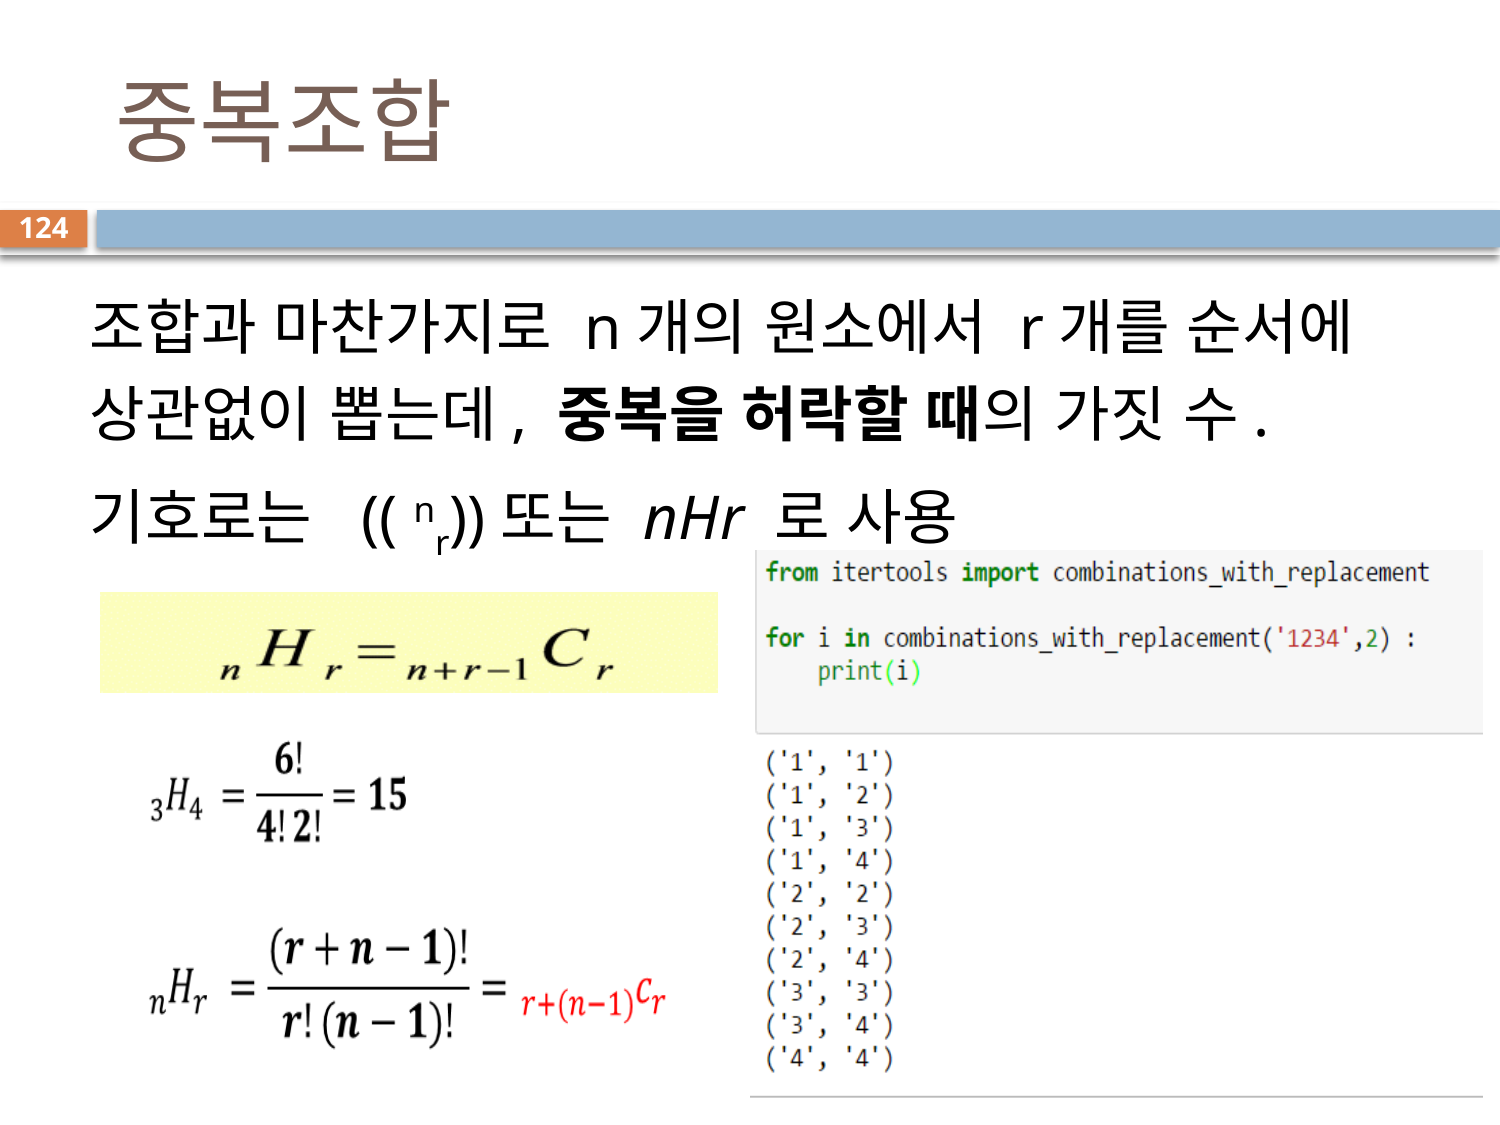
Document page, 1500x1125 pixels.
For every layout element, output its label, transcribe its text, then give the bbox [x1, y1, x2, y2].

picture [100, 592, 718, 693]
slide_number 124 [0, 208, 88, 249]
picture [126, 727, 692, 1083]
title 중복조합 [100, 37, 1438, 200]
list 조합과 마찬가지로 n개의 원소에서 r개를 순서에 상관없이 뽑는데, 중복을 허락할 때의 가짓 수. 기호로는 (( nr))또는 n​​H​r​​ 로 사용 [75, 267, 1425, 716]
picture [749, 550, 1483, 1101]
